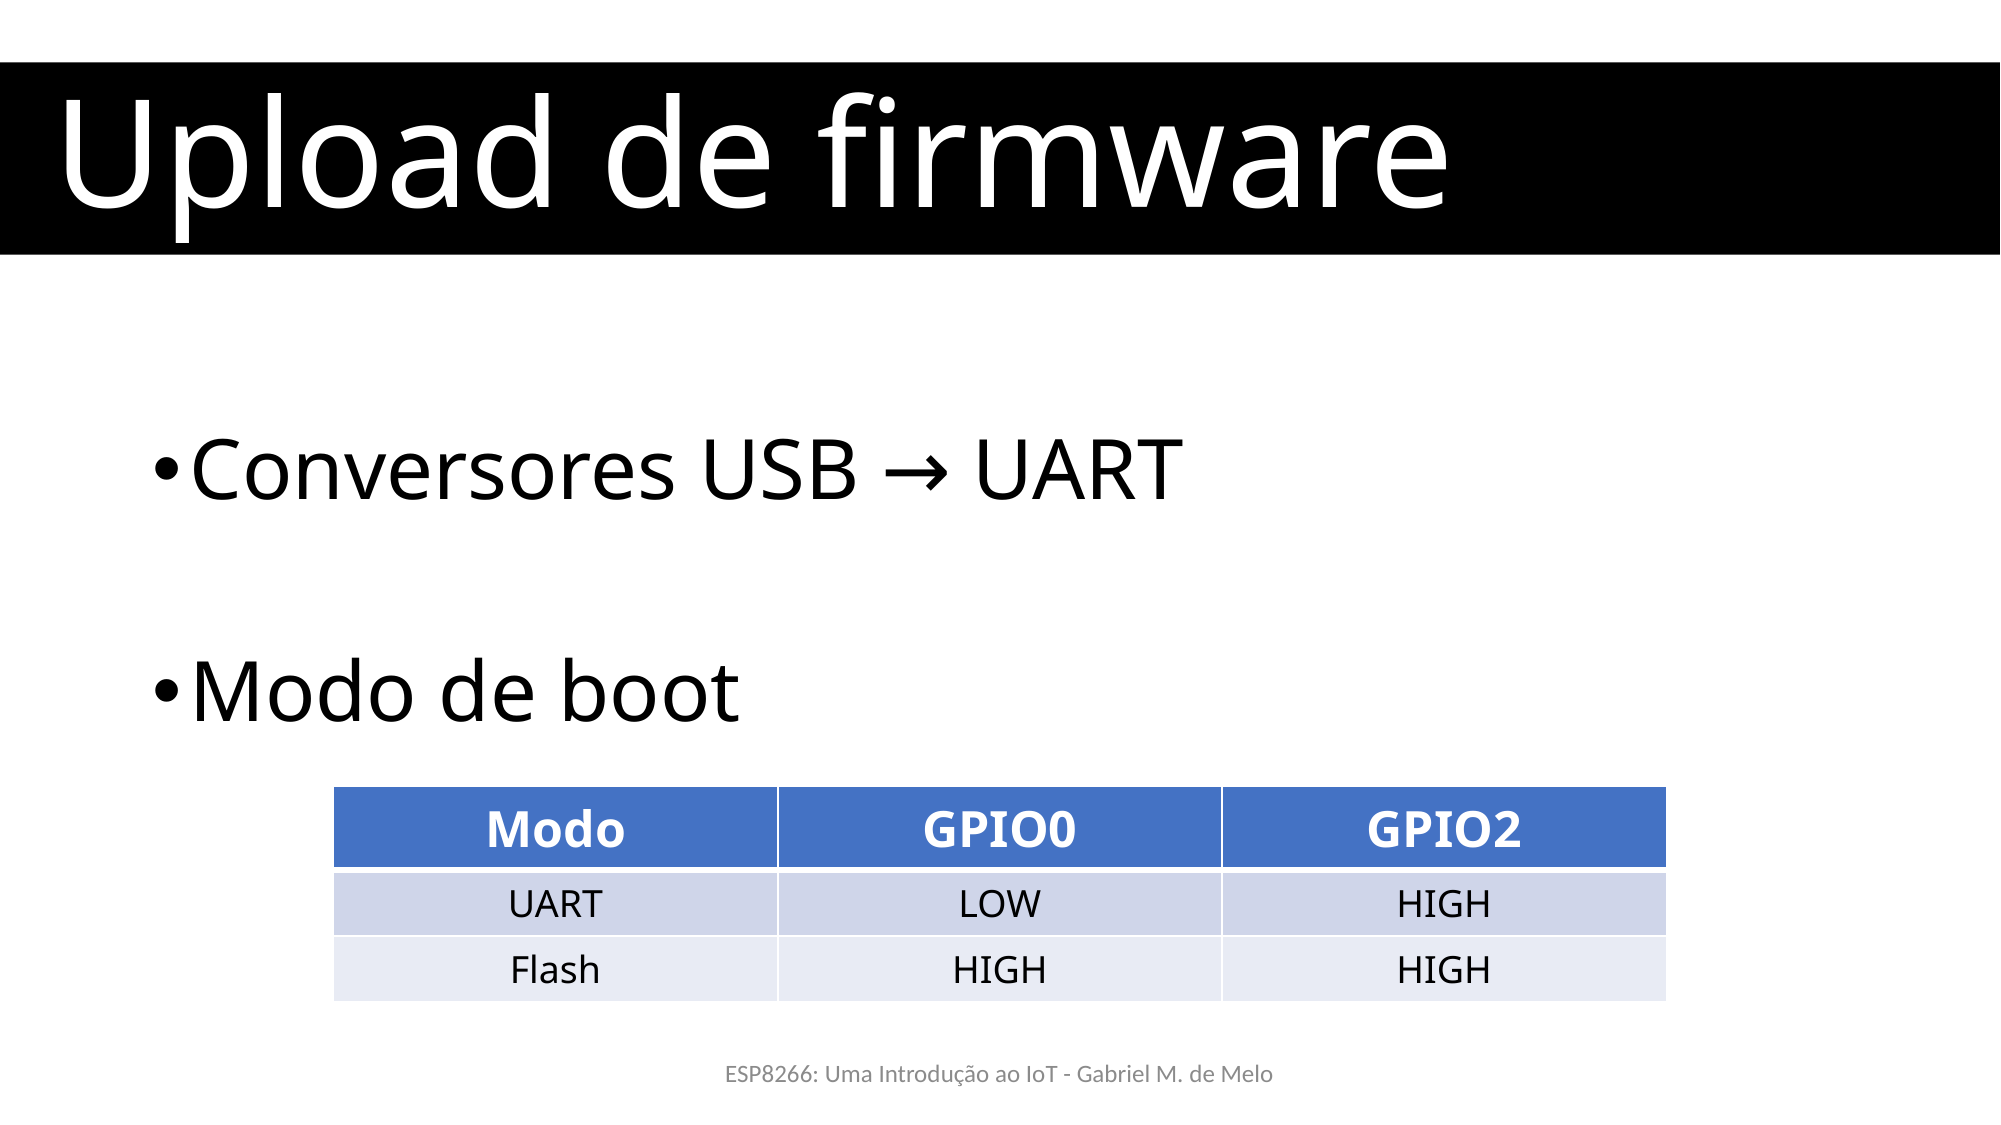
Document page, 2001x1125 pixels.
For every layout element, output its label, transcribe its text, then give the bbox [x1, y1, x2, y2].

table_cell Flash [334, 937, 777, 1001]
table_cell HIGH [1223, 873, 1666, 935]
table_cell LOW [779, 873, 1221, 935]
table_header Modo [334, 787, 777, 867]
table_header GPIO2 [1223, 787, 1666, 867]
table_cell HIGH [779, 937, 1221, 1001]
table_cell UART [334, 873, 777, 935]
list Conversores USB → UART Modo de boot [137, 299, 1863, 1014]
table_header GPIO0 [779, 787, 1221, 867]
table_cell HIGH [1223, 937, 1666, 1001]
text_box Upload de firmware [0, 62, 2000, 255]
footer ESP8266: Uma Introdução ao IoT - Gabriel M. de Melo [662, 1042, 1338, 1103]
